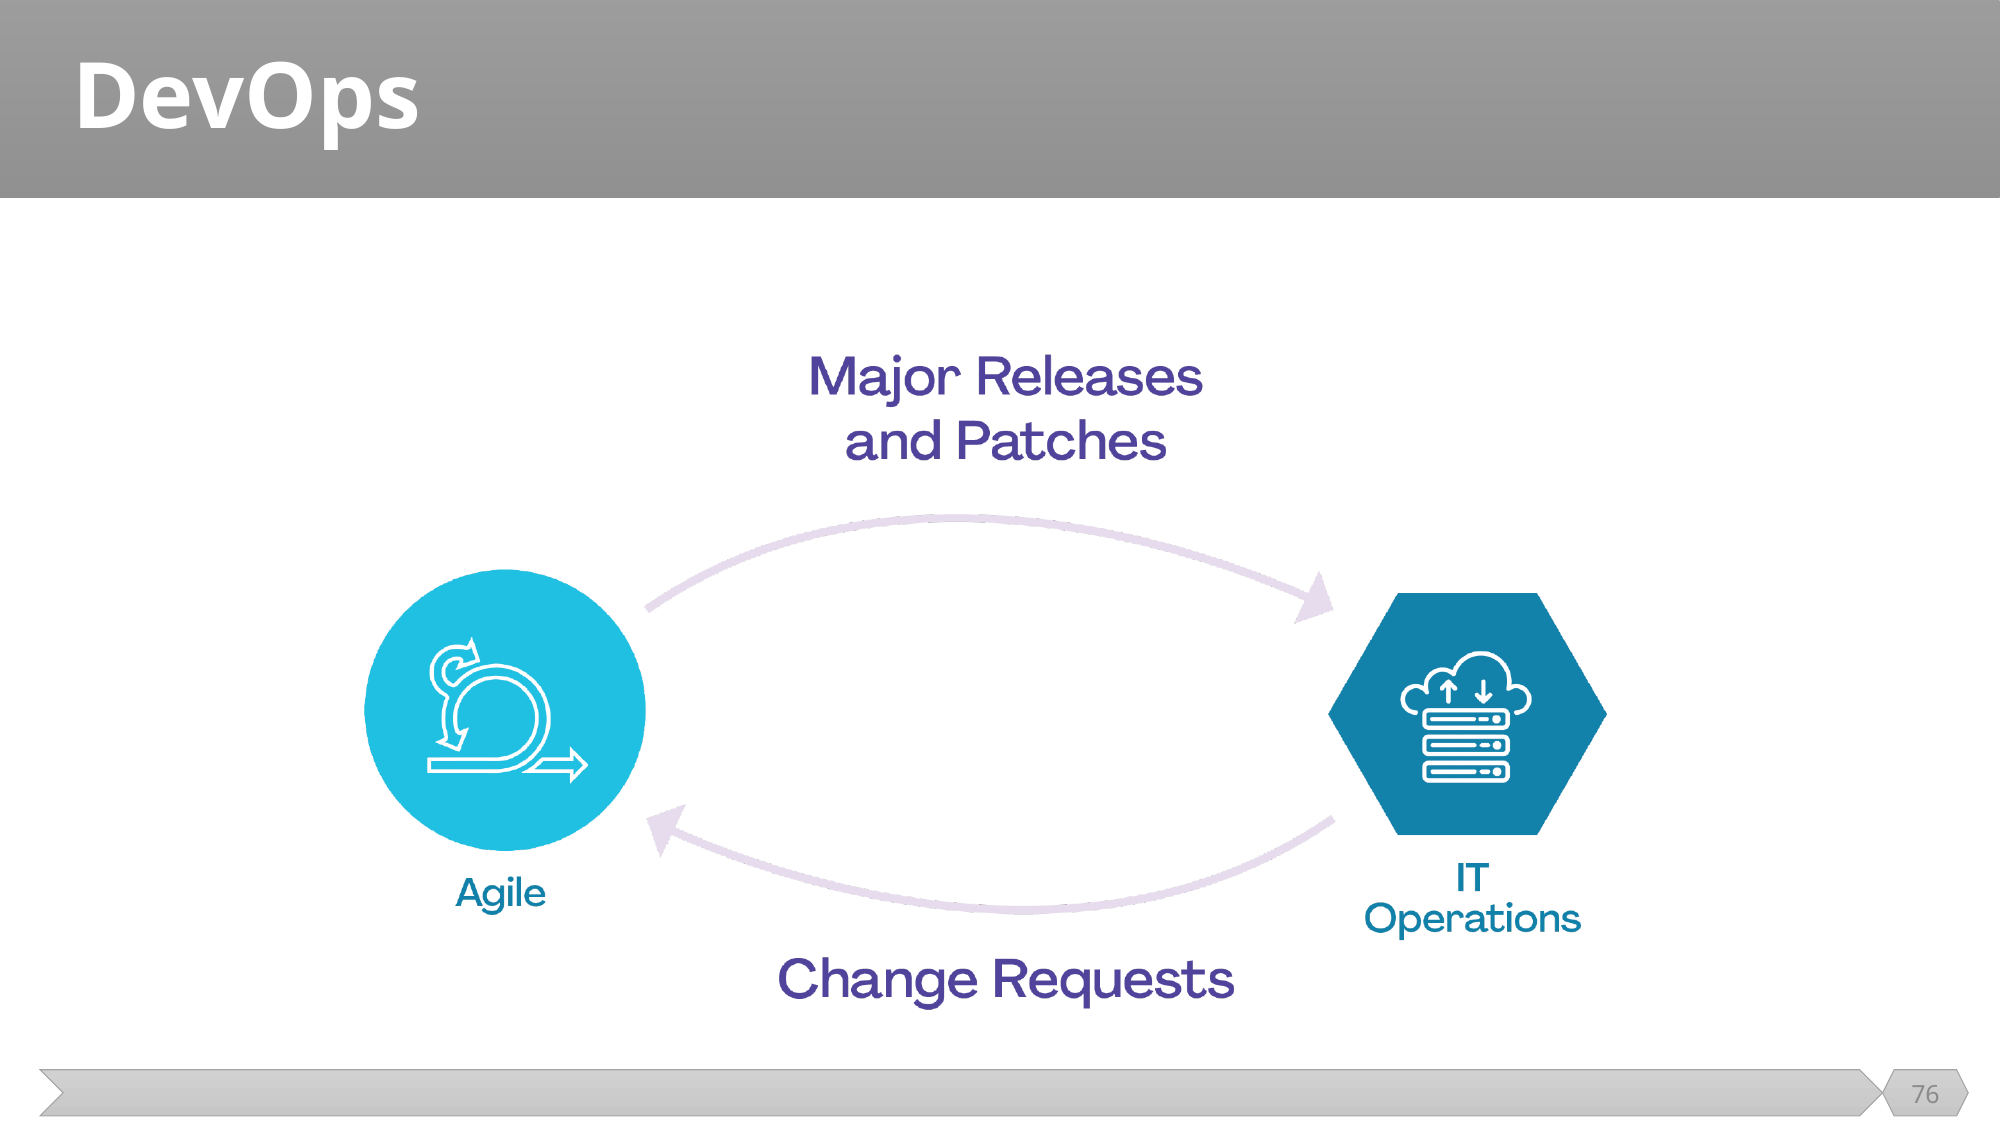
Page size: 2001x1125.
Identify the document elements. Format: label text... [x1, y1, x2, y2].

picture [314, 297, 1647, 1065]
slide_number 76 [1882, 1065, 1969, 1125]
title DevOps [56, 0, 1969, 199]
